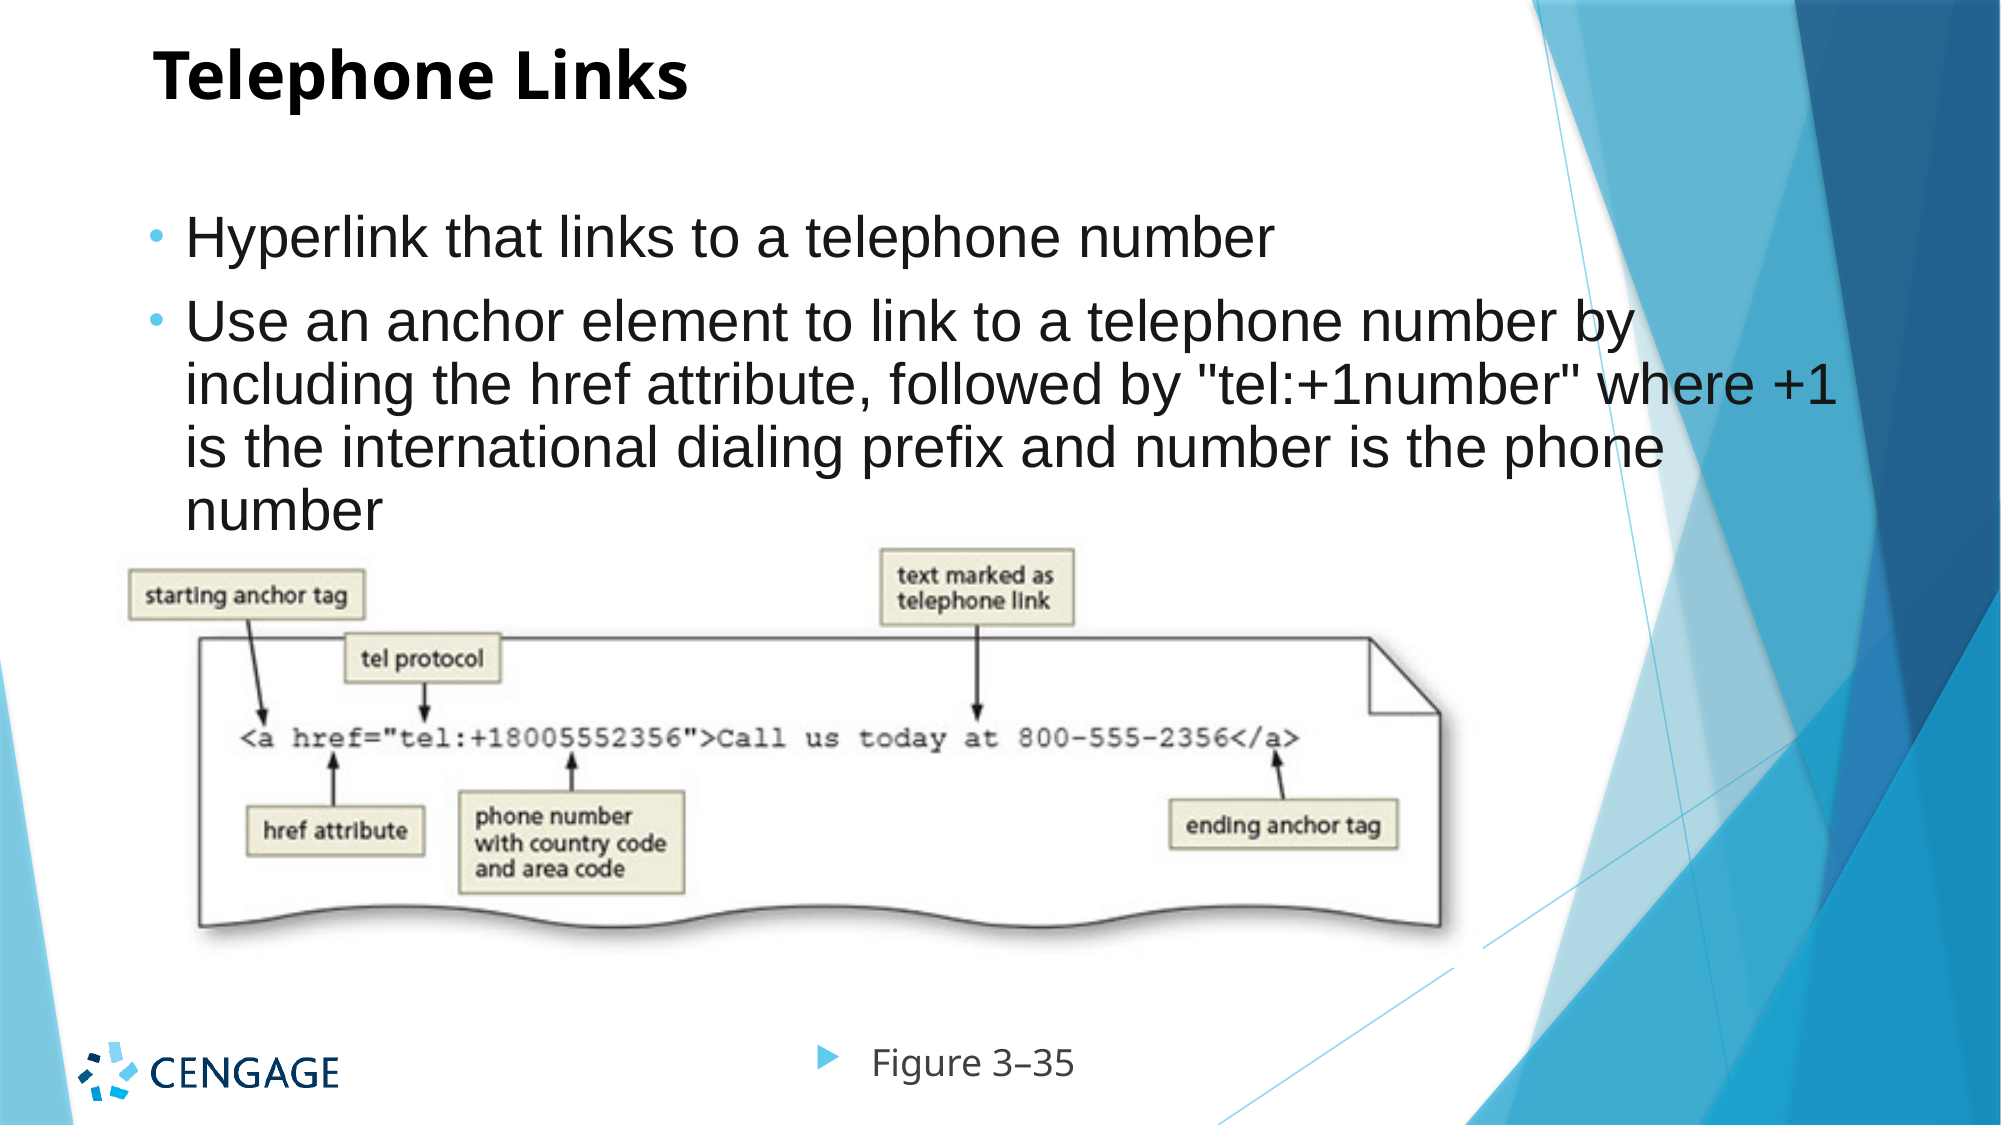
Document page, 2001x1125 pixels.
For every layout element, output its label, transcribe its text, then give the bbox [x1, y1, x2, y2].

list Hyperlink that links to a telephone number Use an anchor element to link to a telephone number by including the href attribute, followed by "tel:+1number" where +1 is the international dialing prefix and number is the phone number [133, 200, 1863, 1024]
title Telephone Links [137, 24, 1863, 175]
picture [78, 1042, 338, 1101]
text_box Figure 3–35 [799, 1031, 1287, 1075]
picture [117, 536, 1483, 968]
